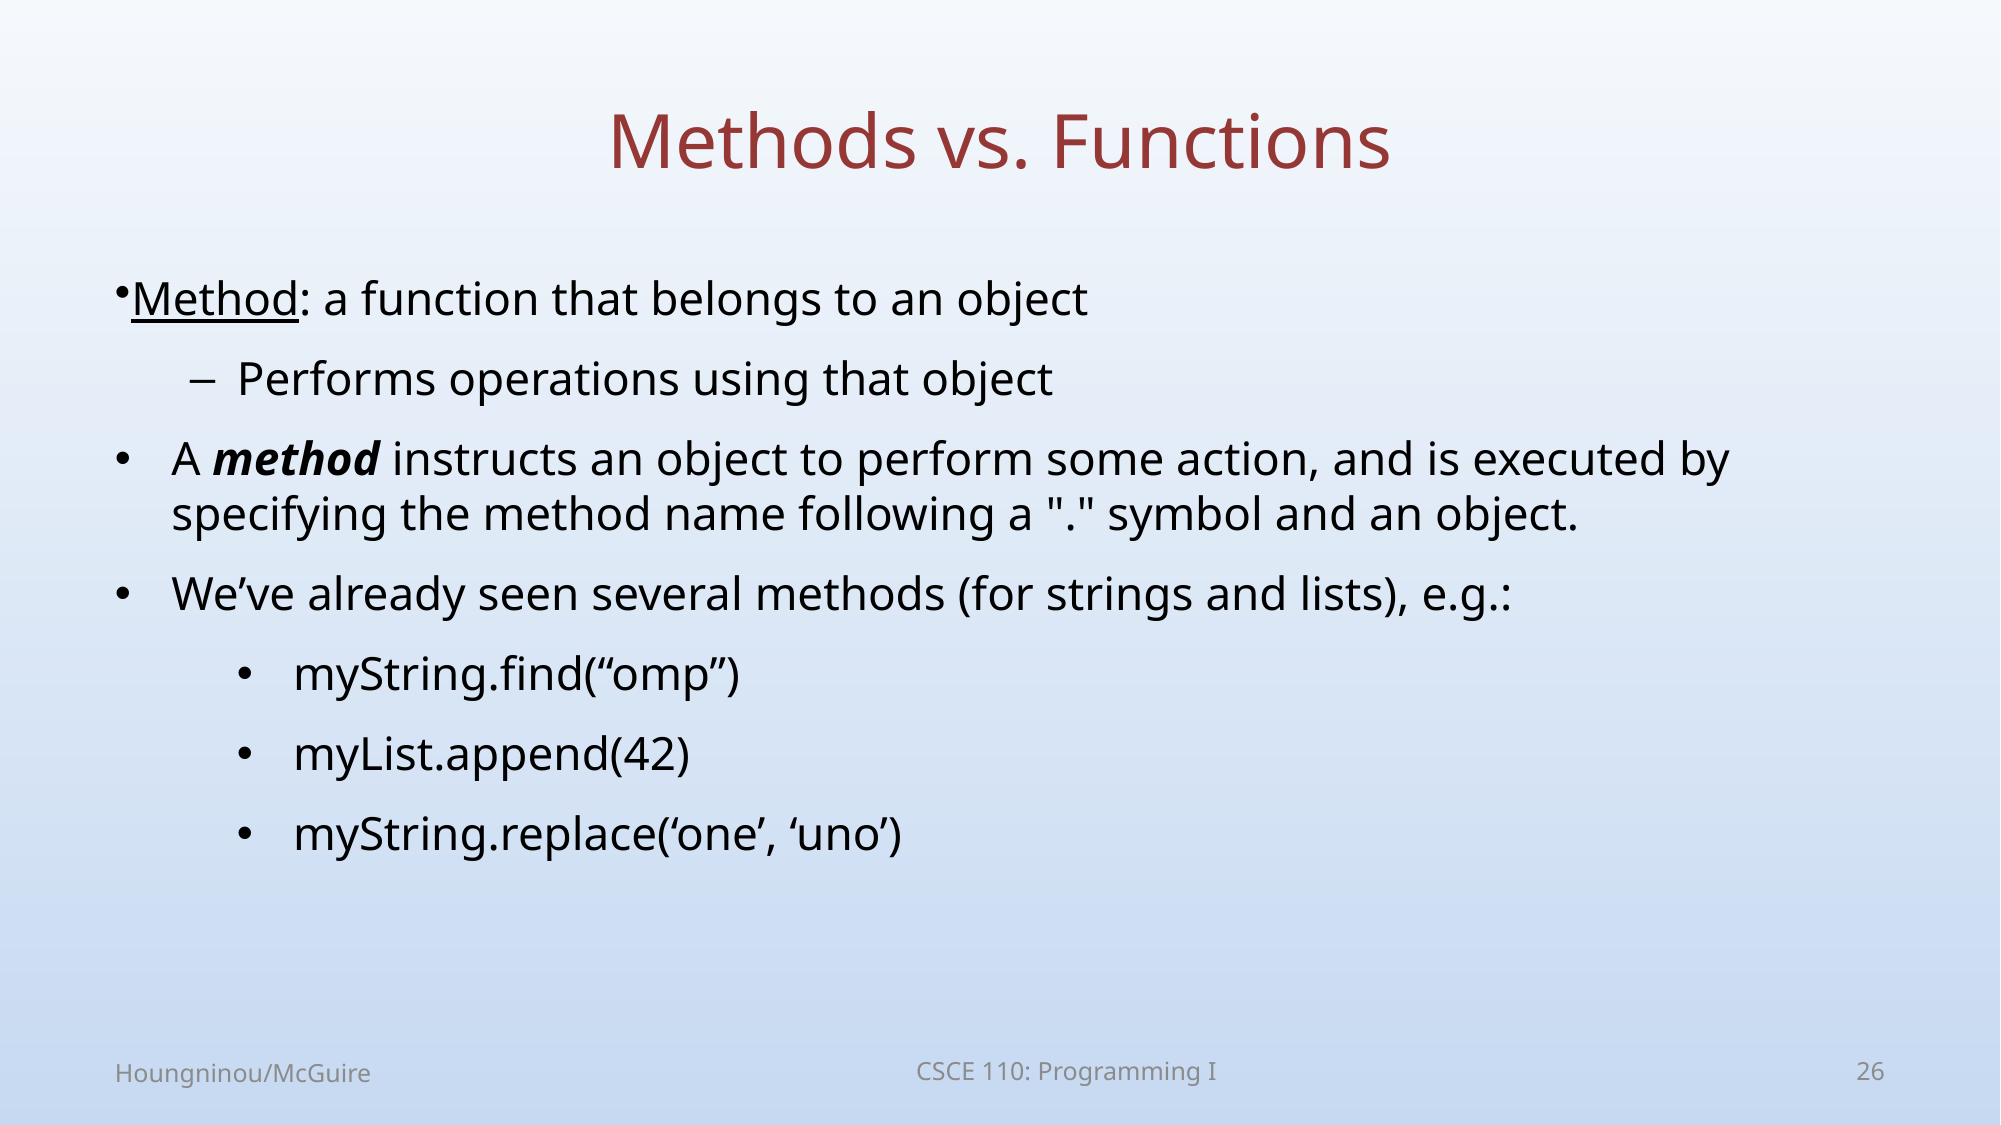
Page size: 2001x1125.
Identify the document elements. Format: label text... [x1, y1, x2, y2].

slide_number Houngninou/McGuire [99, 1042, 567, 1103]
slide_number 26 [1433, 1042, 1900, 1103]
title Methods vs. Functions [99, 45, 1900, 233]
footer CSCE 110: Programming I [683, 1042, 1433, 1103]
list Method: a function that belongs to an object Performs operations using that object A method instructs an object to perform some action, and is executed by specifying the method name following a "." symbol and an object. We’ve already seen several methods (for strings and lists), e.g.: myString.find(“omp”) myList.append(42) myString.replace(‘one’, ‘uno’) [99, 262, 1900, 1005]
